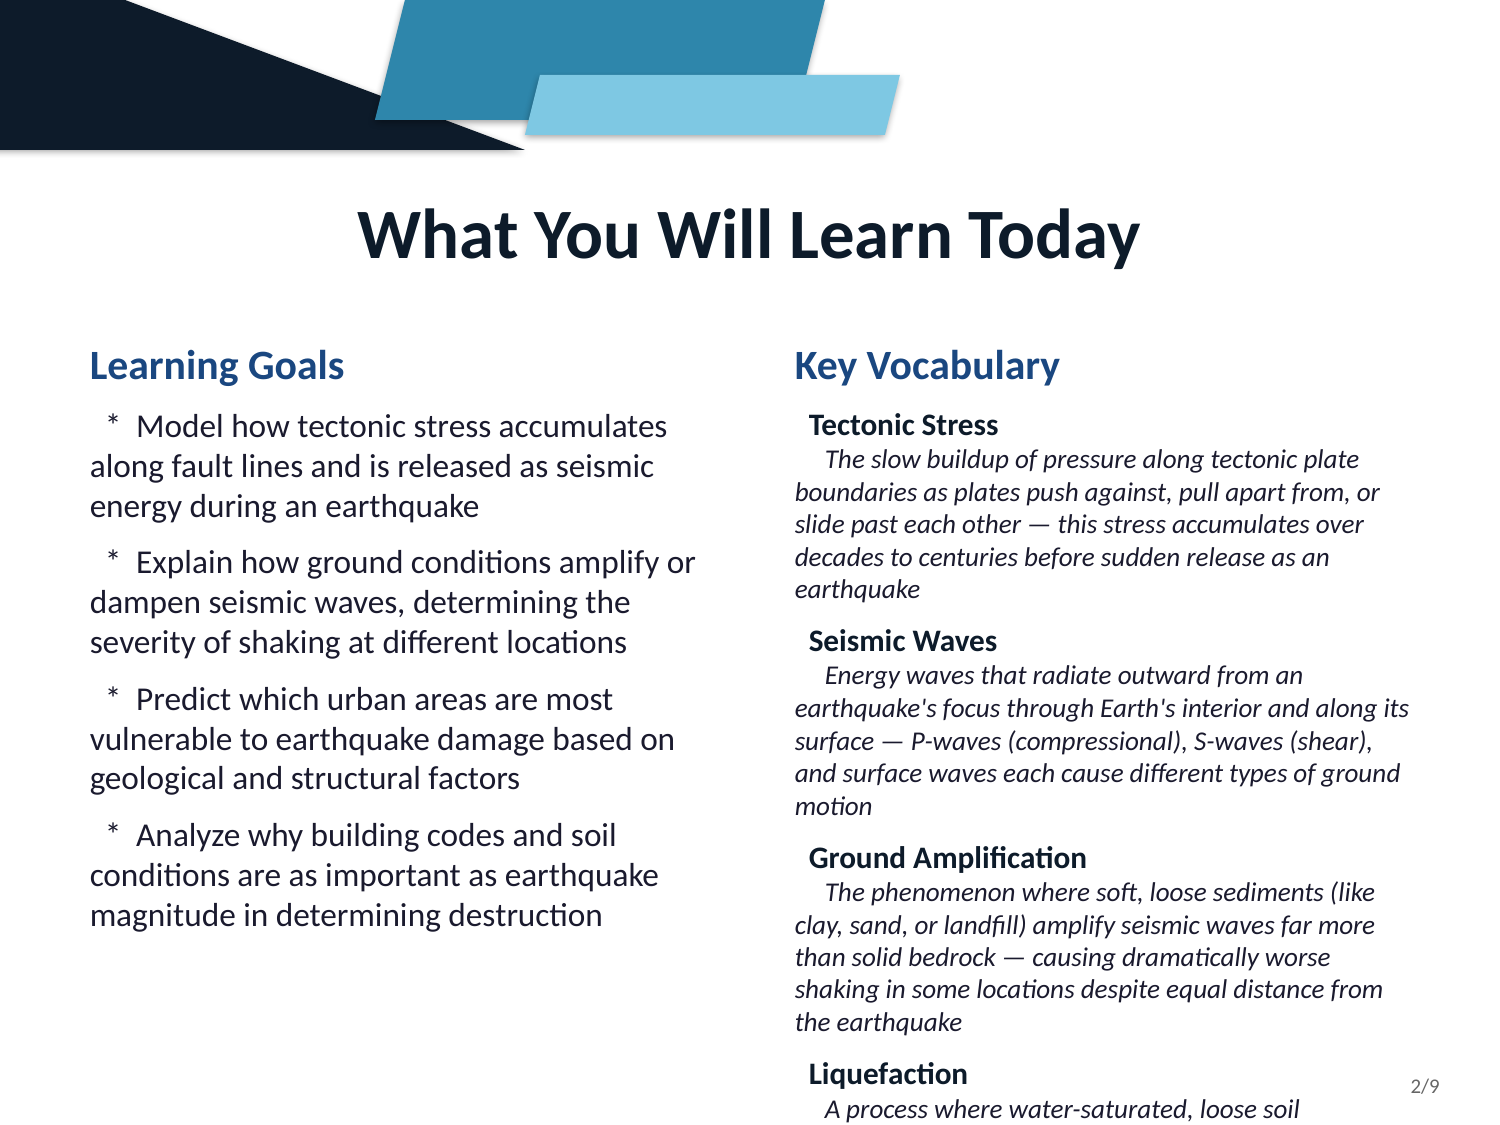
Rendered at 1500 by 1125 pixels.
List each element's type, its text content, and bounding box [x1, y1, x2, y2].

text_box [374, 0, 826, 121]
text_box Key Vocabulary Tectonic Stress The slow buildup of pressure along tectonic plate boundaries as plates push against, pull apart from, or slide past each other — this stress accumulates over decades to centuries before sudden release as an earthquake Seismic Waves Energy waves that radiate outward from an earthquake's focus through Earth's interior and along its surface — P-waves (compressional), S-waves (shear), and surface waves each cause different types of ground motion Ground Amplification The phenomenon where soft, loose sediments (like clay, sand, or landfill) amplify seismic waves far more than solid bedrock — causing dramatically worse shaking in some locations despite equal distance from the earthquake Liquefaction A process where water-saturated, loose soil temporarily behaves like a liquid during strong shaking, causing buildings to sink, tilt, or collapse as the ground loses its ability to support structures [779, 329, 1425, 1125]
text_box 2/9 [1395, 1065, 1455, 1105]
text_box What You Will Learn Today [342, 179, 1157, 280]
text_box Learning Goals * Model how tectonic stress accumulates along fault lines and is released as seismic energy during an earthquake * Explain how ground conditions amplify or dampen seismic waves, determining the severity of shaking at different locations * Predict which urban areas are most vulnerable to earthquake damage based on geological and structural factors * Analyze why building codes and soil conditions are as important as earthquake magnitude in determining destruction [74, 329, 750, 941]
text_box [0, 0, 526, 151]
text_box [524, 74, 901, 136]
